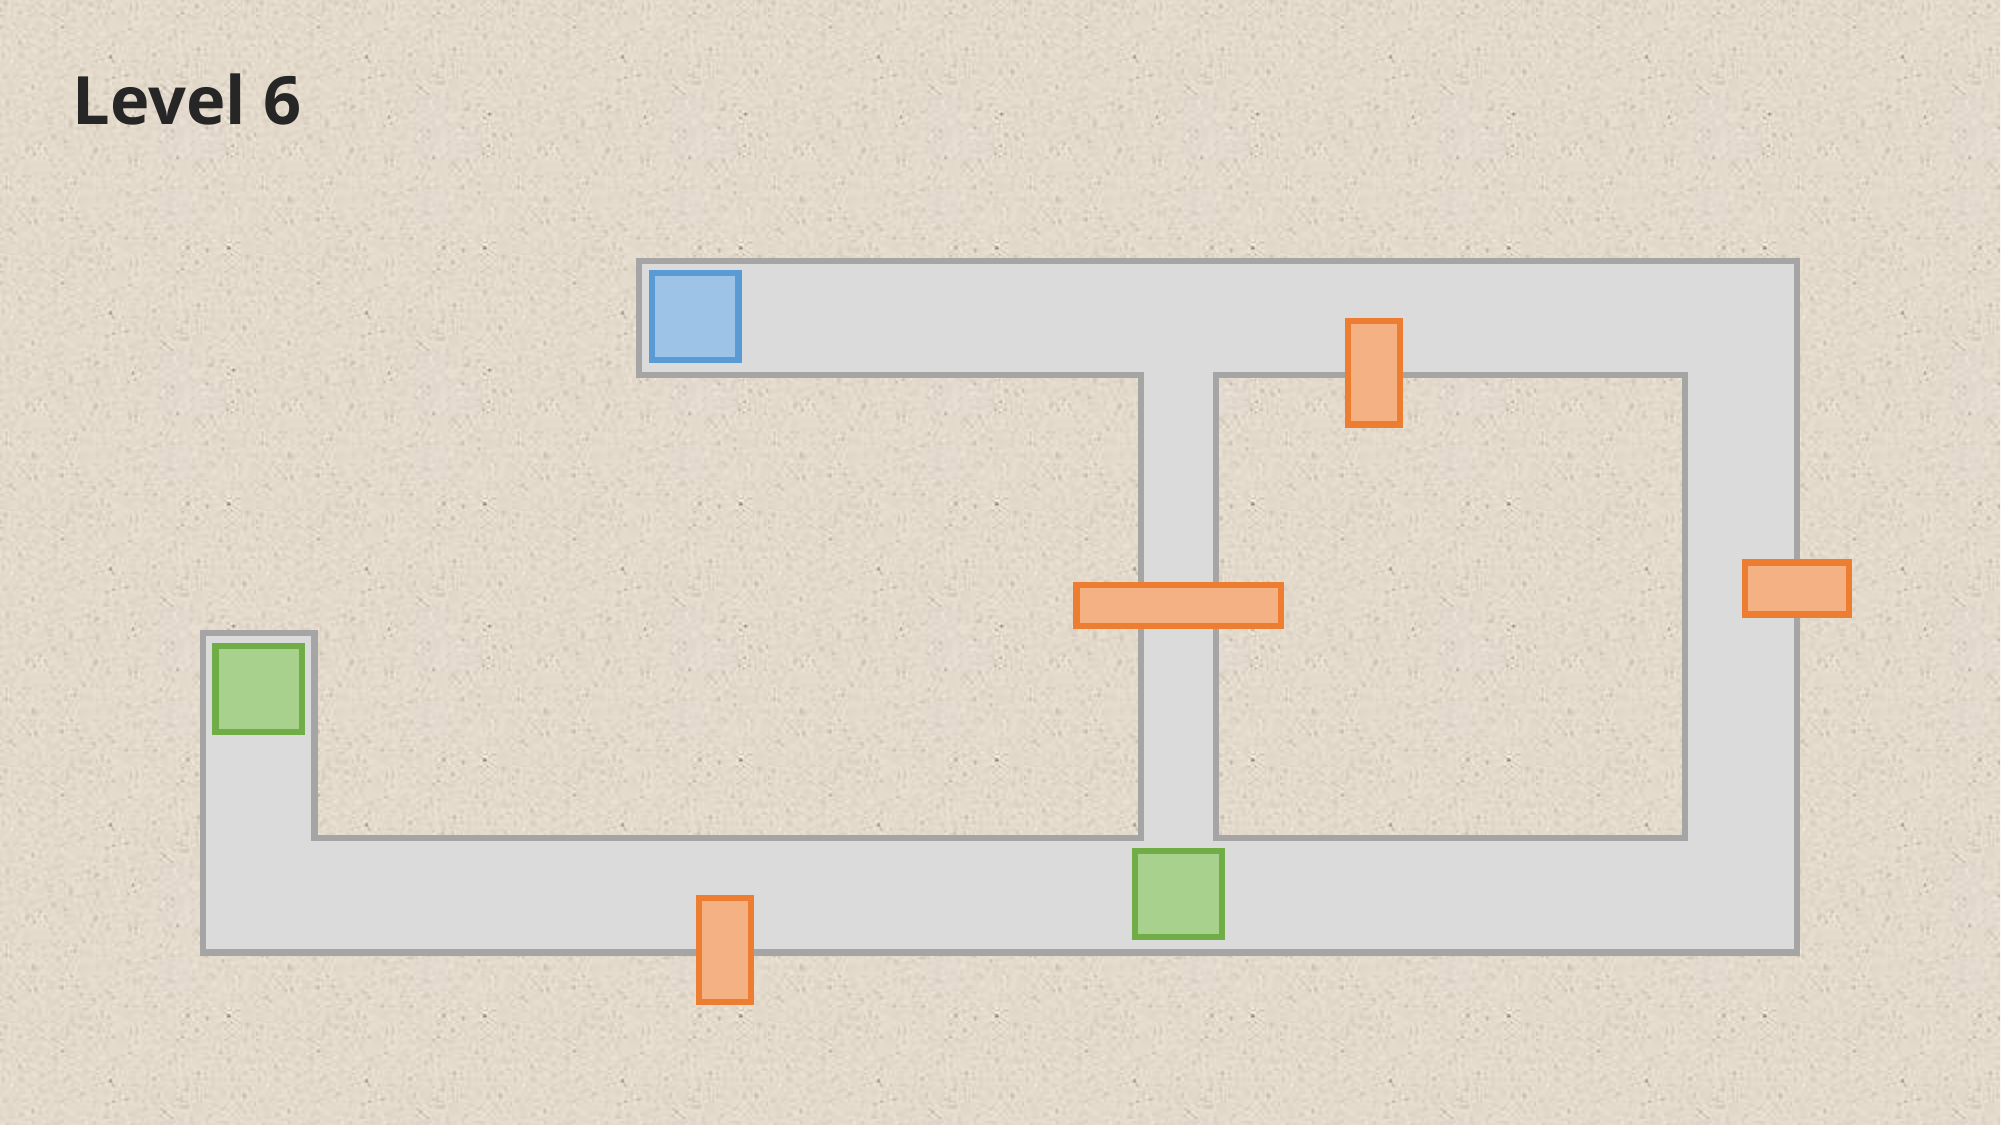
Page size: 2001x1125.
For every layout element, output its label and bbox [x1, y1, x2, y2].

text_box [698, 897, 752, 1003]
text_box [651, 272, 740, 361]
text_box [202, 260, 1798, 953]
text_box [1744, 562, 1850, 615]
text_box [214, 645, 303, 733]
text_box [1076, 584, 1282, 627]
text_box [1134, 850, 1223, 938]
text_box [1347, 320, 1401, 426]
text_box [0, 0, 2000, 1125]
